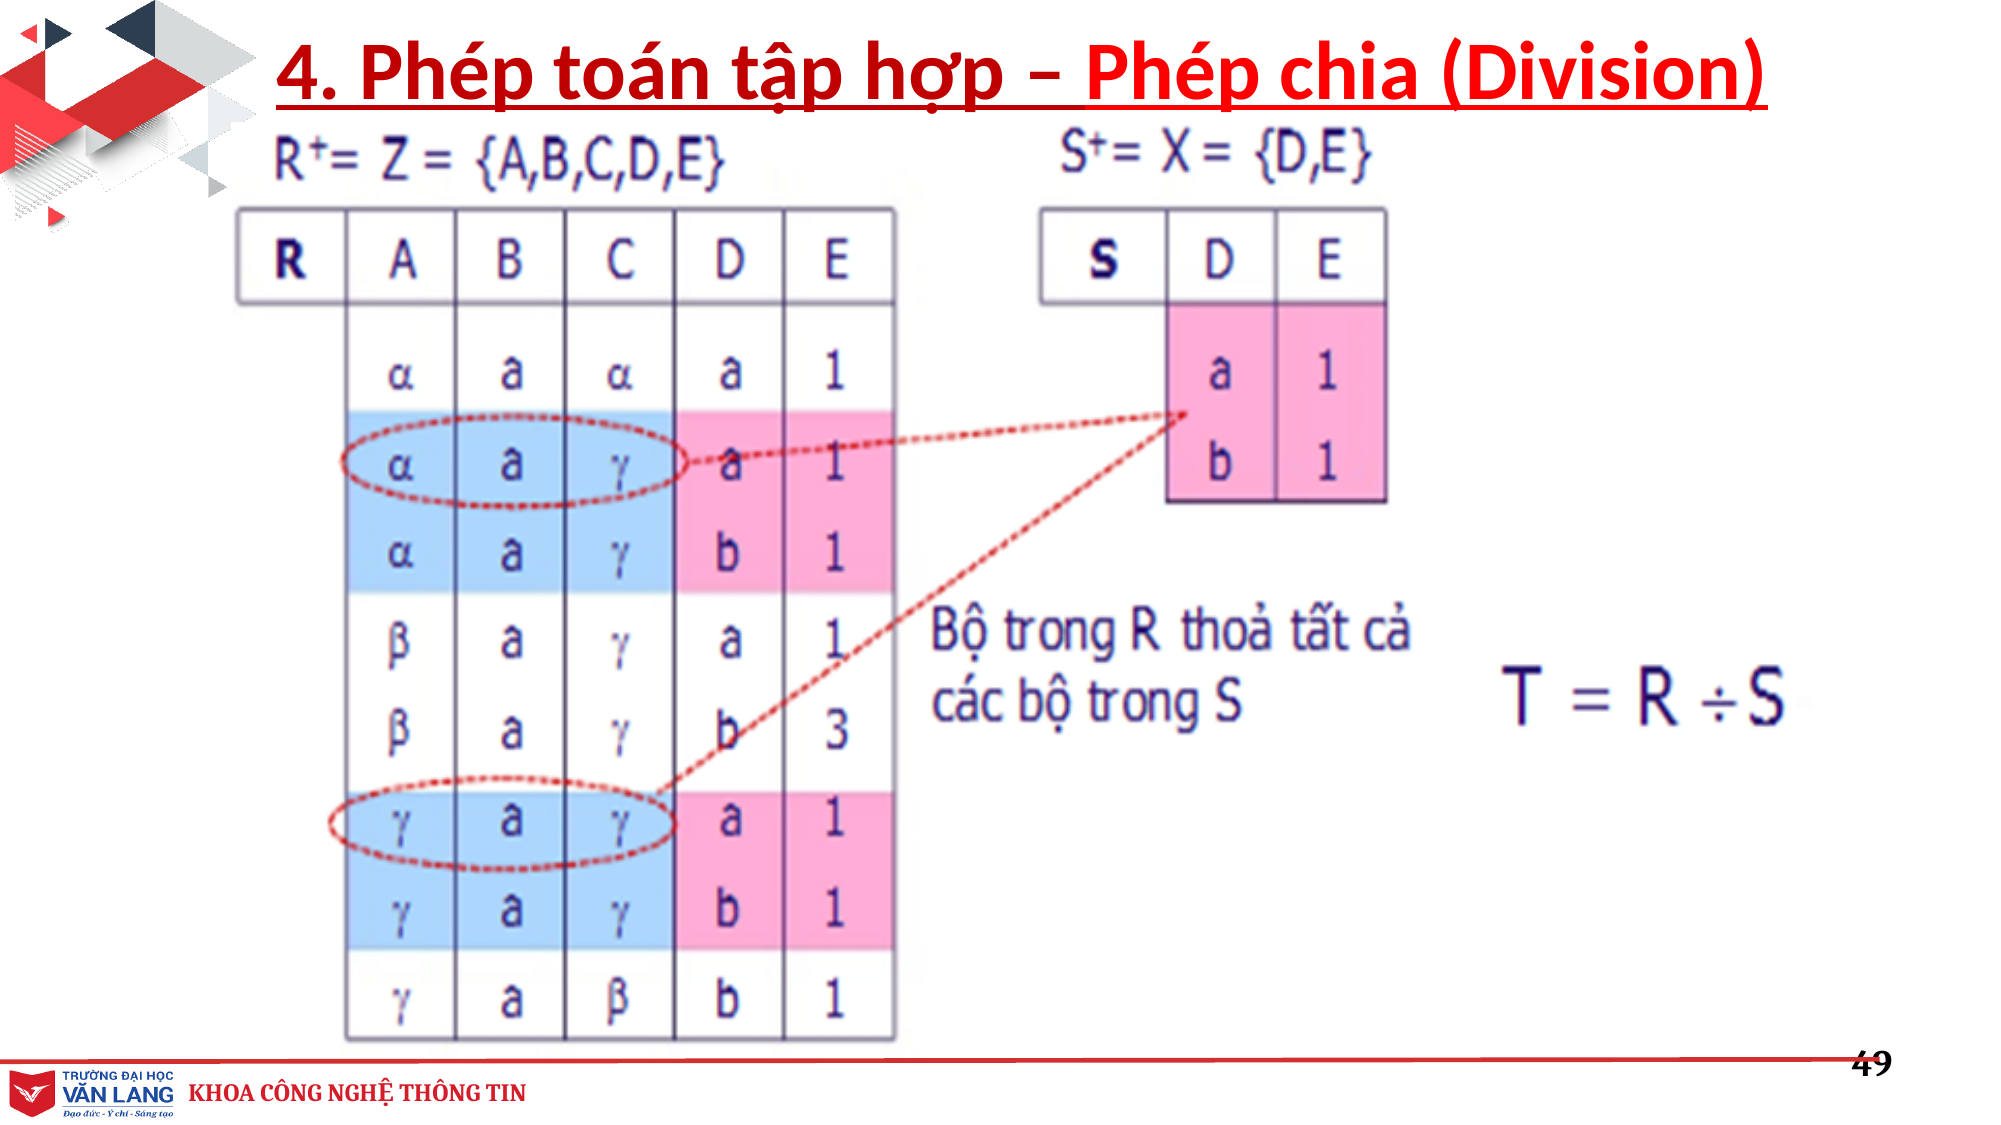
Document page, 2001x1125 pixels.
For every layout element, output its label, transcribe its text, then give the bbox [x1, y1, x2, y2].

picture [0, 0, 1812, 1057]
picture [8, 1069, 173, 1118]
title 4. Phép toán tập hợp – Phép chia (Division) [261, 20, 1937, 125]
